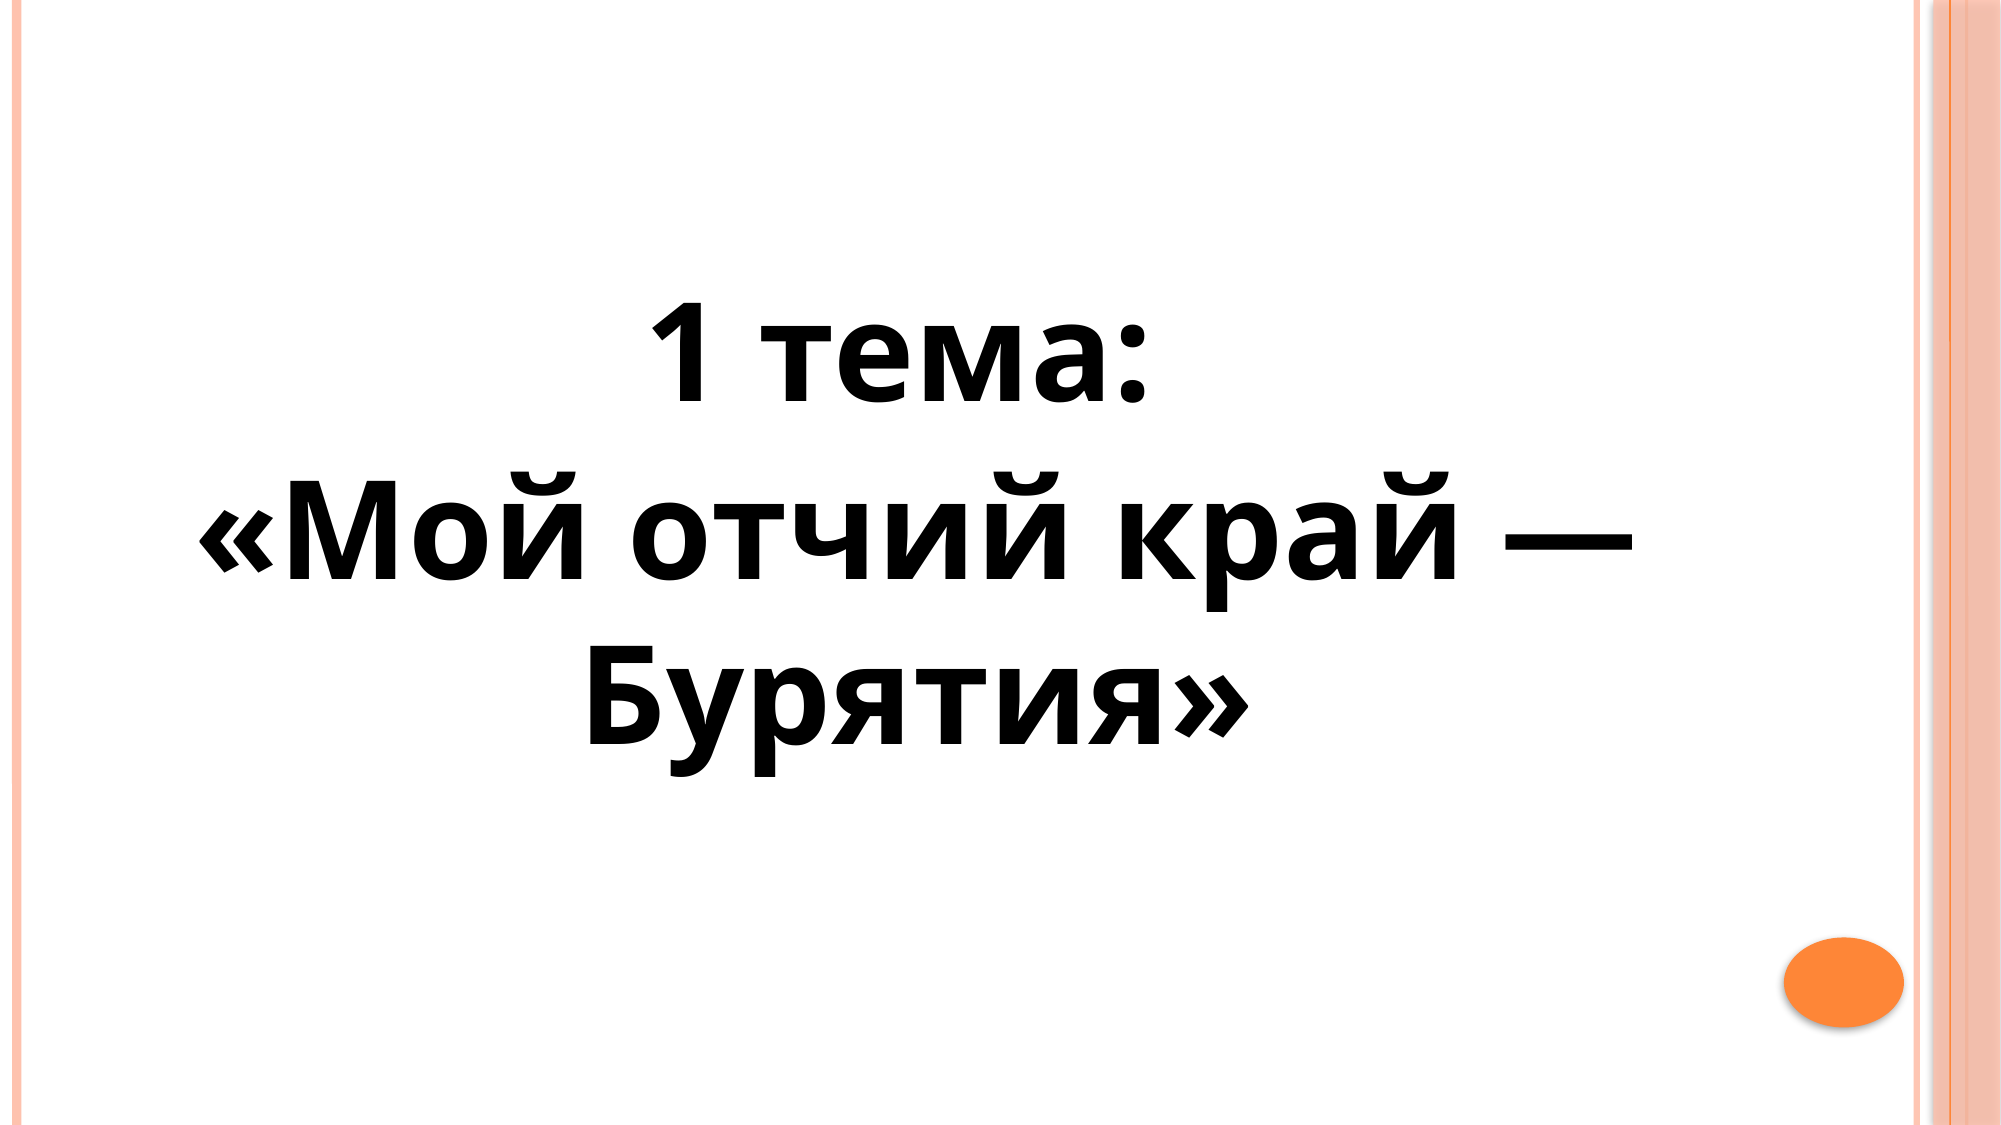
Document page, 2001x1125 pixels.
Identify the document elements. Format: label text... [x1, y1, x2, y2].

list 1 тема: «Мой отчий край — Бурятия» [99, 257, 1734, 1057]
